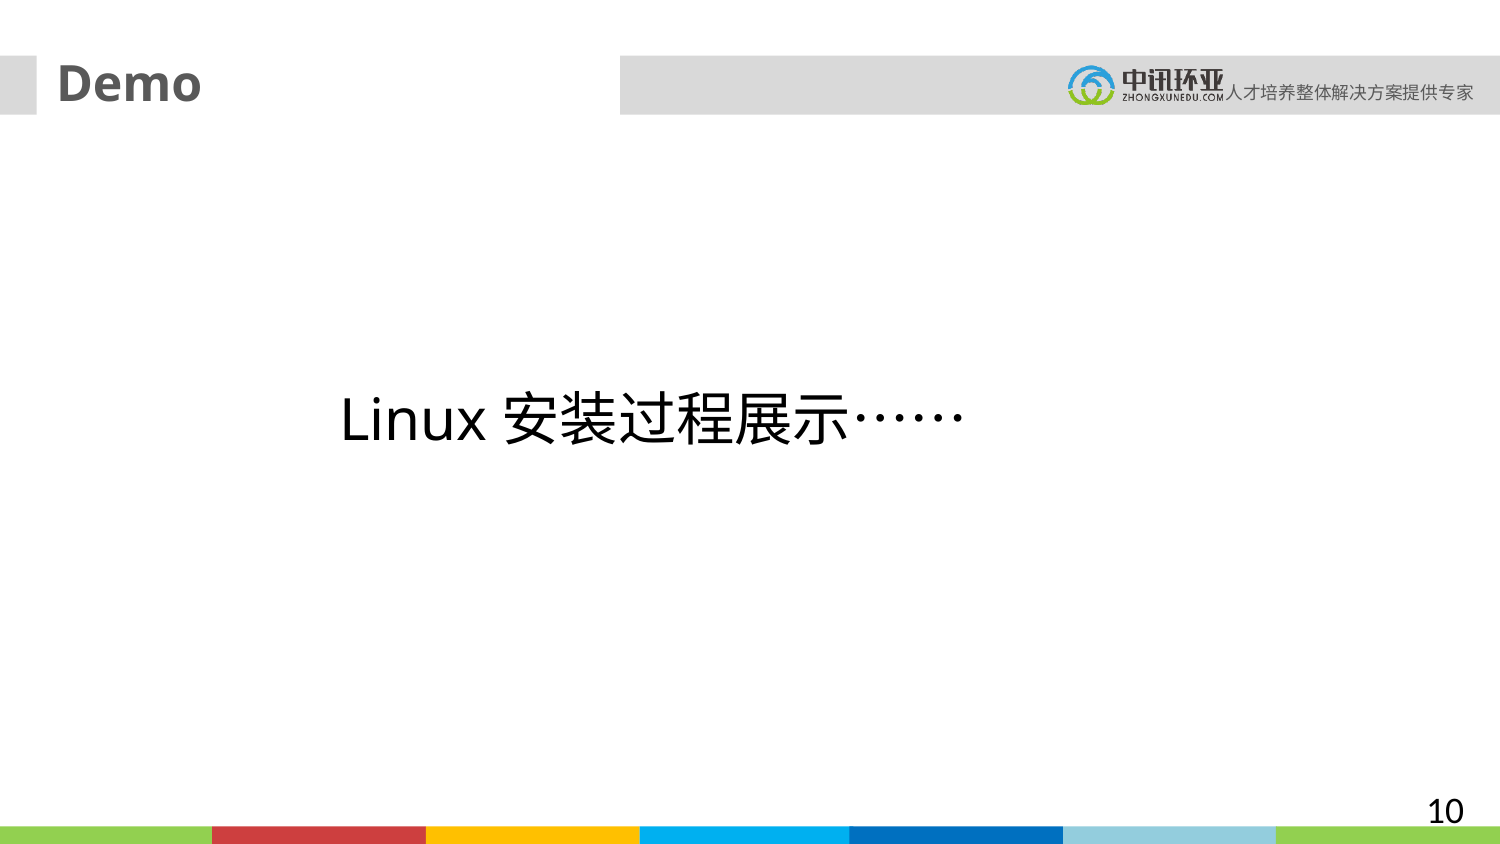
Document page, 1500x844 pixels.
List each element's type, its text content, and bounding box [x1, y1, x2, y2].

text_box Demo [41, 43, 502, 119]
slide_number 10 [1411, 778, 1489, 824]
picture [1068, 65, 1223, 105]
text_box Linux安装过程展示…… [324, 339, 1288, 459]
